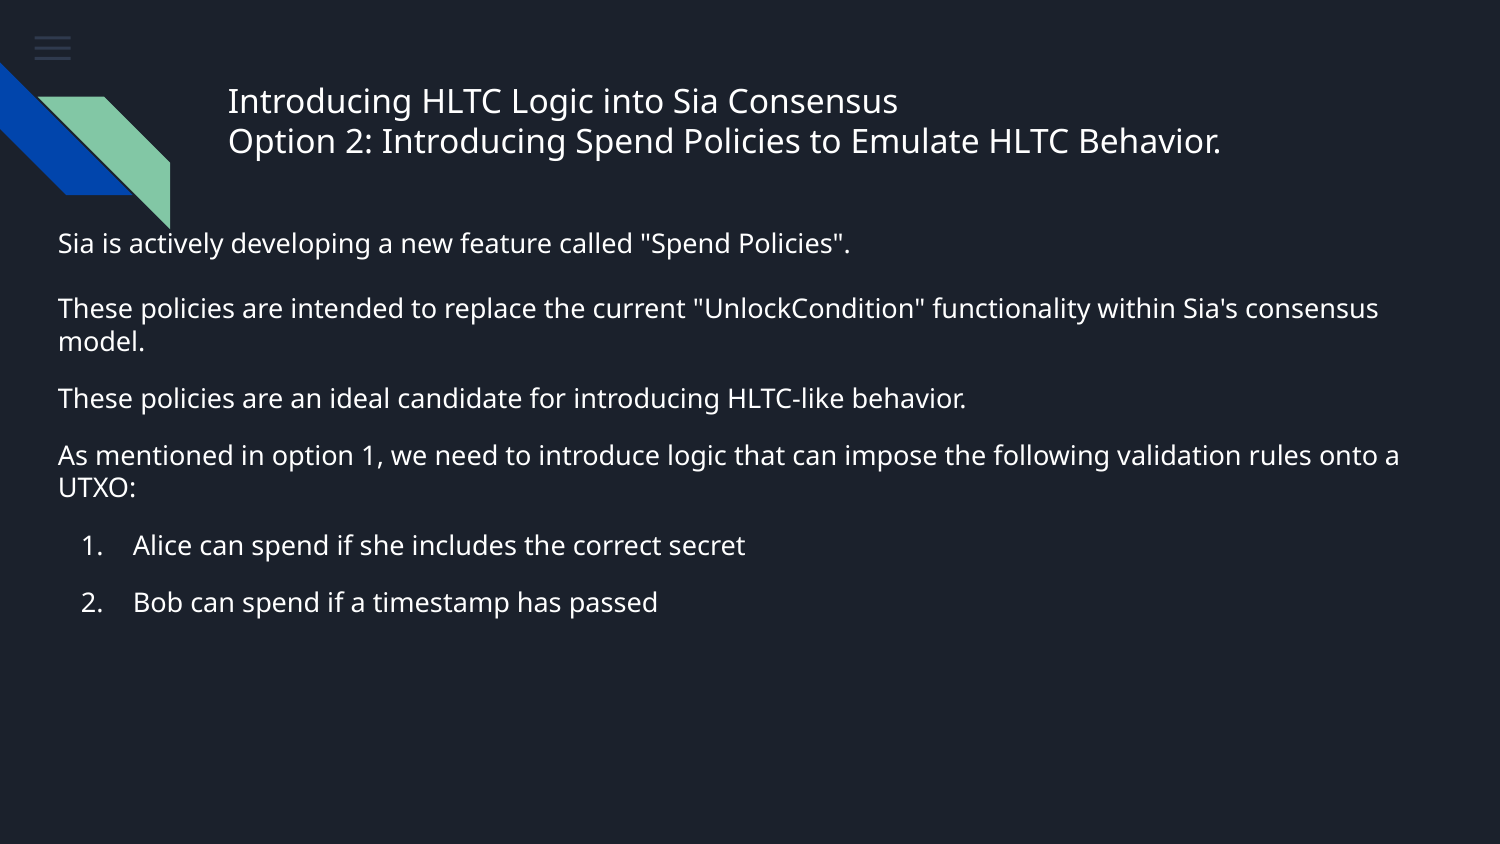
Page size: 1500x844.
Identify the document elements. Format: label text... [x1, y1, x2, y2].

list Sia is actively developing a new feature called "Spend Policies". These policies are intended to replace the current "UnlockCondition" functionality within Sia's consensus model. These policies are an ideal candidate for introducing HLTC-like behavior. As mentioned in option 1, we need to introduce logic that can impose the following validation rules onto a UTXO: Alice can spend if she includes the correct secret Bob can spend if a timestamp has passed [42, 211, 1458, 844]
title Introducing HLTC Logic into Sia Consensus Option 2: Introducing Spend Policies to Emulate HLTC Behavior. [212, 64, 1368, 211]
